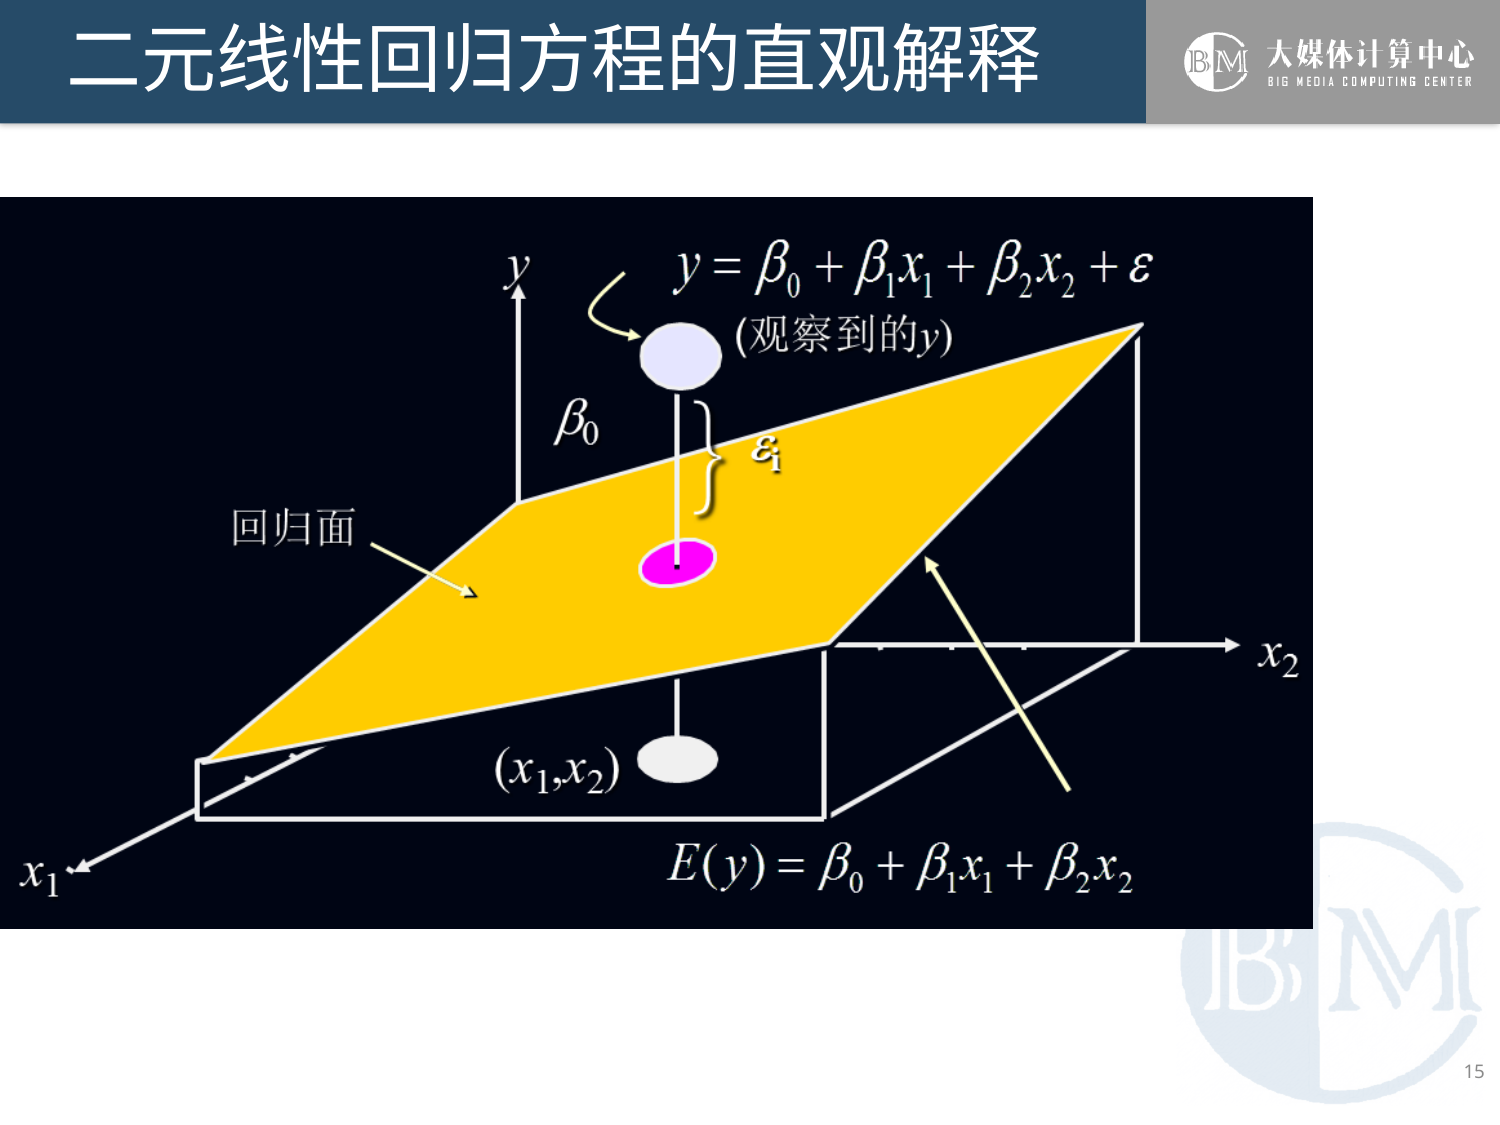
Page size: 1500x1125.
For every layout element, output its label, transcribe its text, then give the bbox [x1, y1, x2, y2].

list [0, 197, 1313, 929]
picture [1146, 0, 1500, 124]
slide_number 15 [1162, 1042, 1500, 1103]
title 二元线性回归方程的直观解释 [0, 0, 1136, 124]
